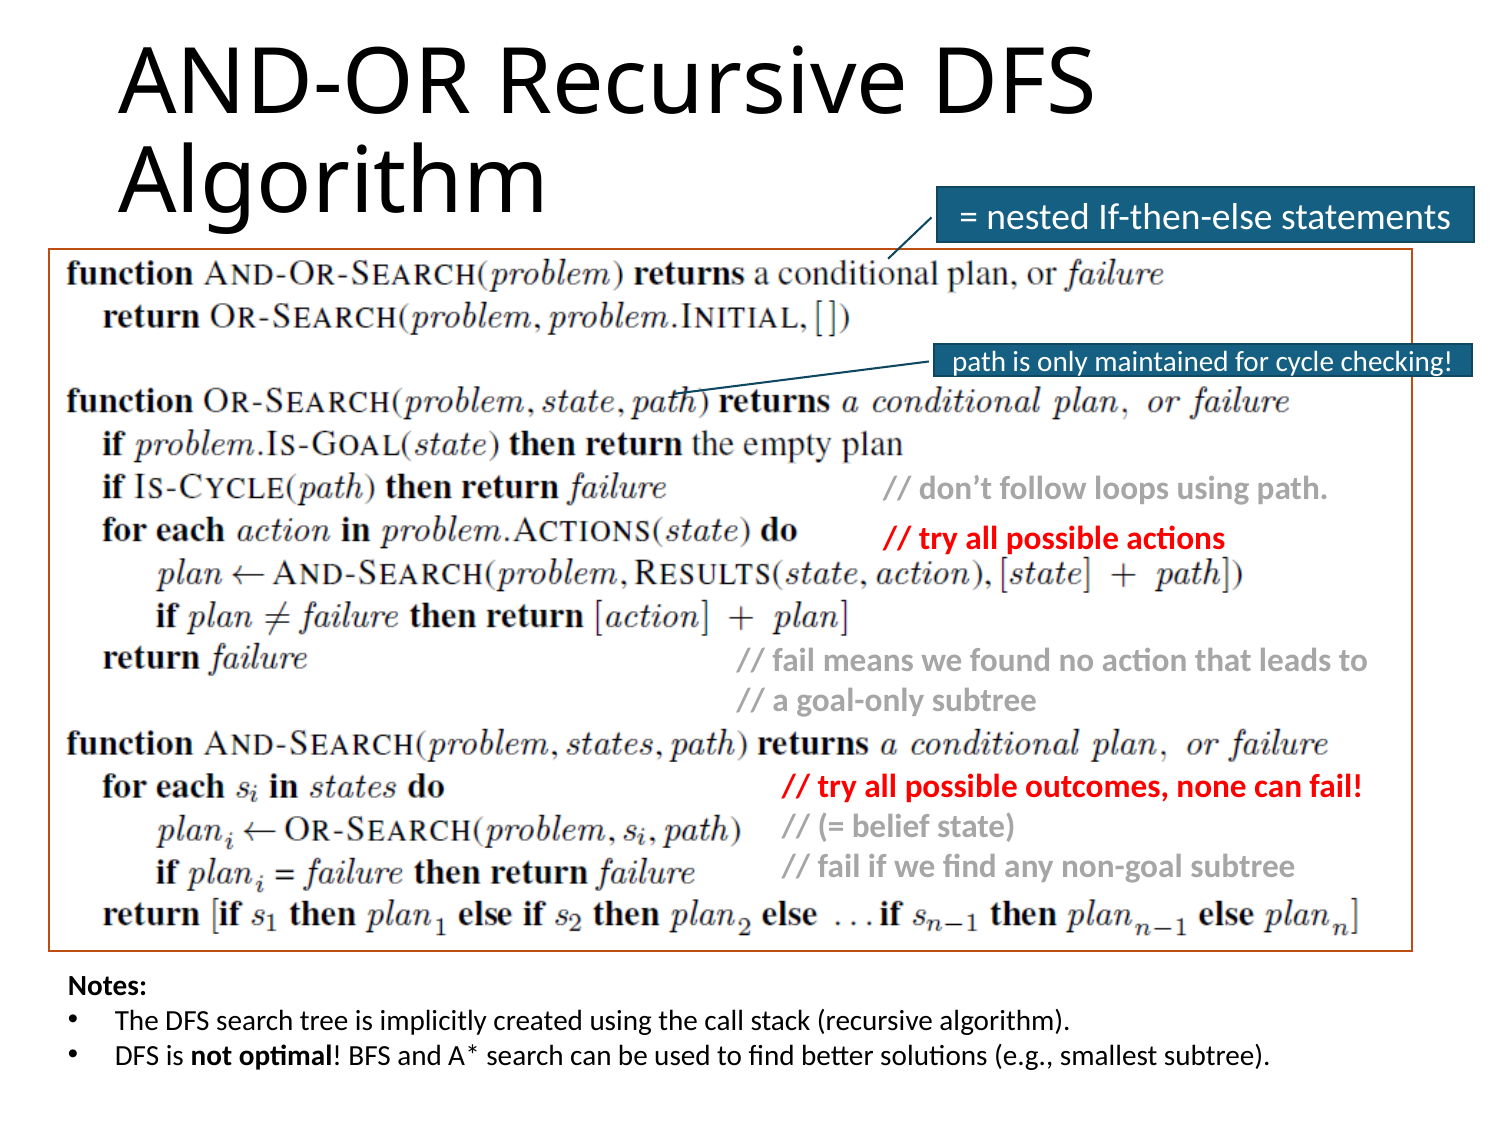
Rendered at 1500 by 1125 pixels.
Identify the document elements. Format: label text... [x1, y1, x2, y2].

text_box Notes: The DFS search tree is implicitly created using the call stack (recursive algorithm). DFS is not optimal! BFS and A* search can be used to find better solutions (e.g., smallest subtree). [53, 958, 1333, 1079]
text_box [49, 187, 1475, 950]
title AND-OR Recursive DFS Algorithm [103, 24, 1397, 187]
